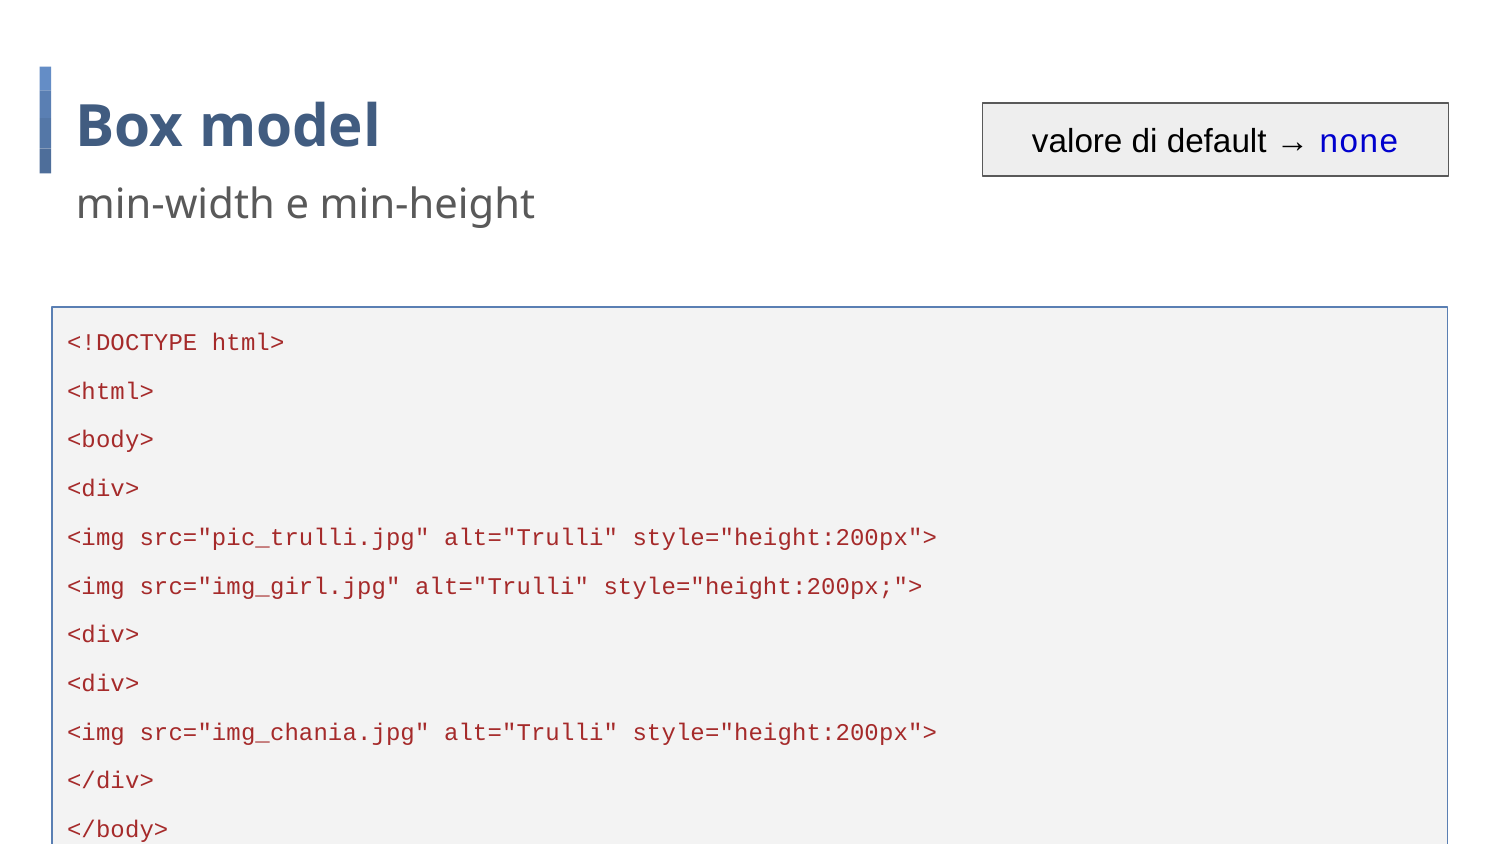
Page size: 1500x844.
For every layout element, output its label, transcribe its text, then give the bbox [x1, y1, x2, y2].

title Box model [60, 72, 817, 154]
text_box valore di default → none [982, 102, 1449, 177]
text_box <!DOCTYPE html> <html> <body> <div> <img src="pic_trulli.jpg" alt="Trulli" style="height:200px"> <img src="img_girl.jpg" alt="Trulli" style="height:200px;"> <div> <div> <img src="img_chania.jpg" alt="Trulli" style="height:200px"> </div> </body> </html> [52, 307, 1448, 844]
subtitle min-width e min-height [60, 154, 817, 228]
